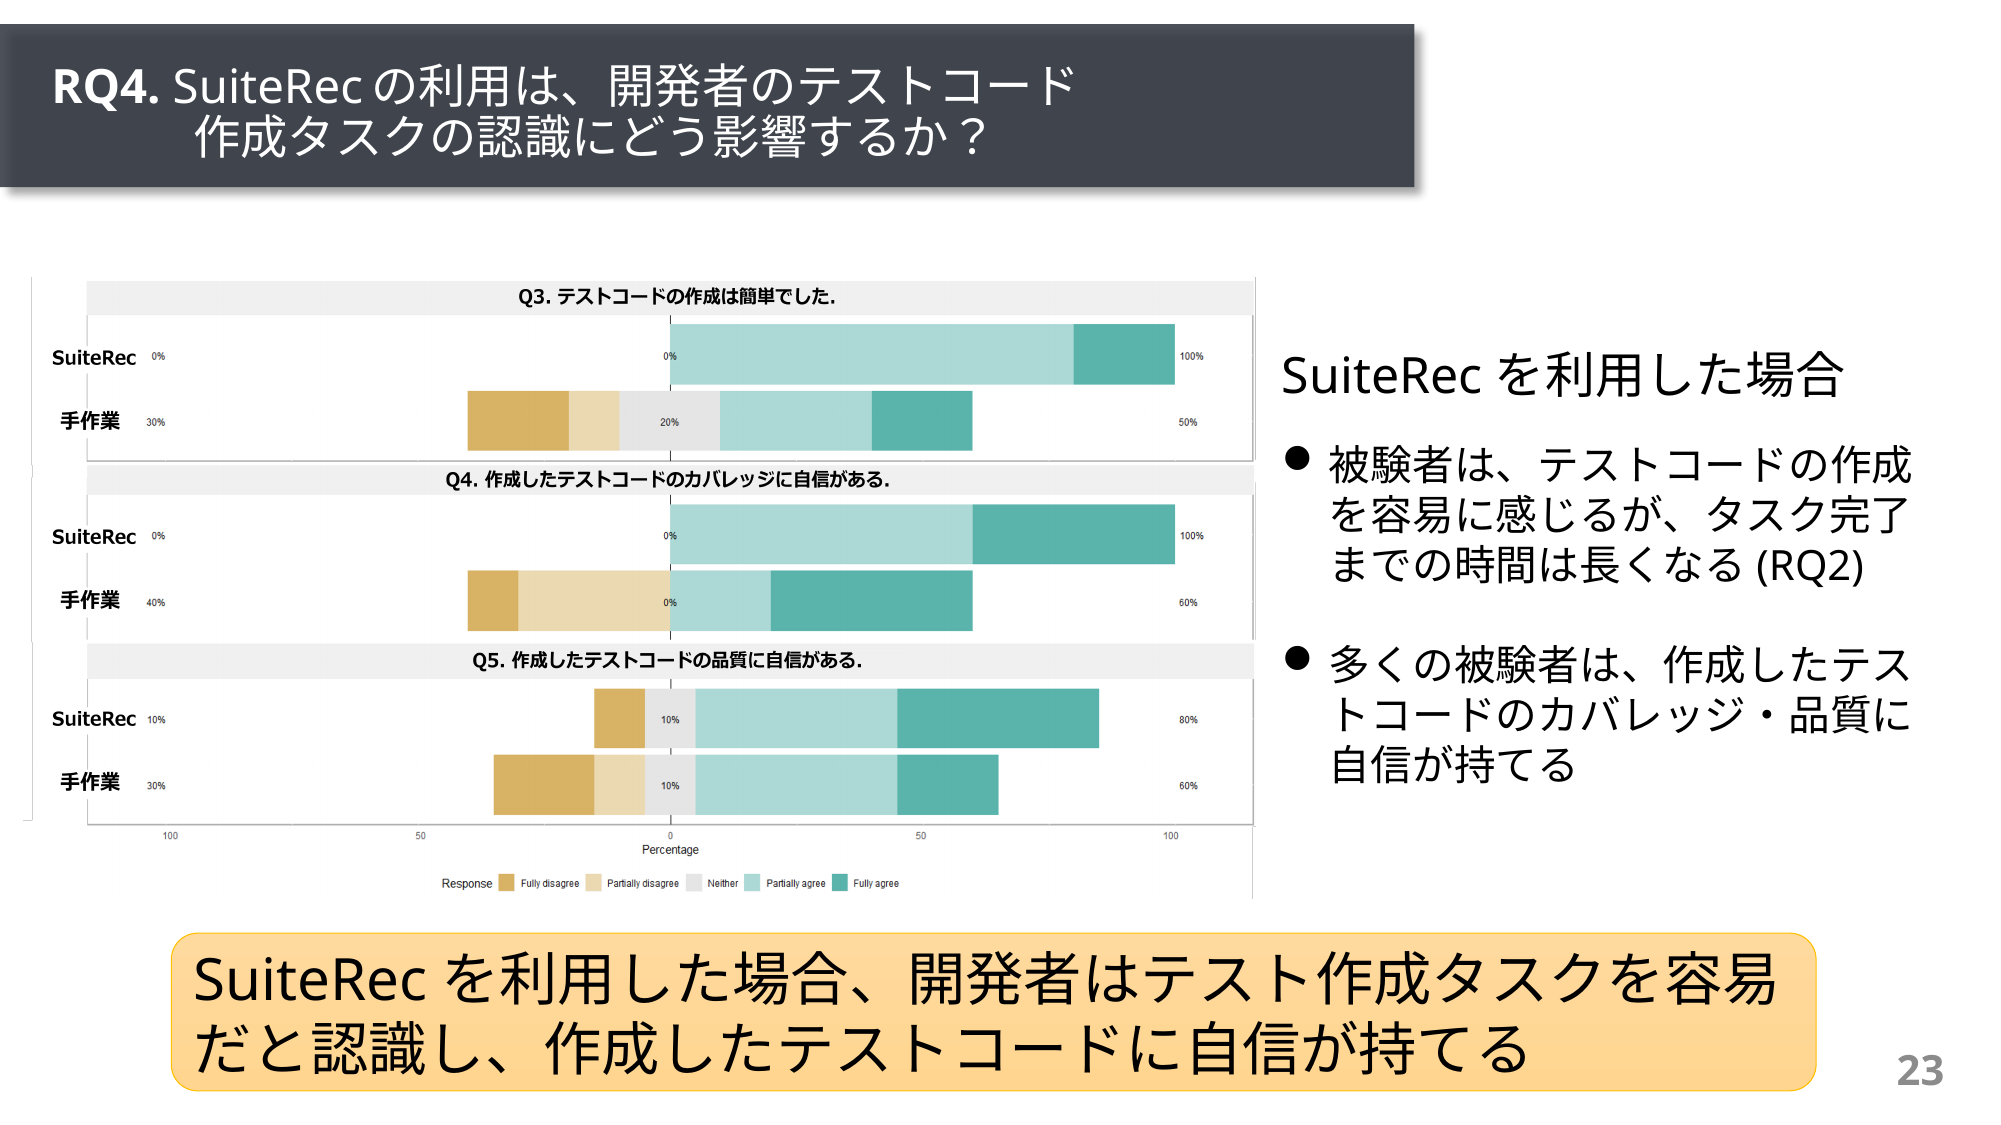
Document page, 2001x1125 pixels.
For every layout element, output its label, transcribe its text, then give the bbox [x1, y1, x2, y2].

title RQ4. SuiteRecの利用は、開発者のテストコード 作成タスクの認識にどう影響するか？ [36, 54, 1425, 174]
text_box SuiteRecを利用した場合、開発者はテスト作成タスクを容易だと認識し、作成したテストコードに自信が持てる [170, 932, 1817, 1092]
picture [23, 277, 1256, 900]
text_box SuiteRecを利用した場合 被験者は、テストコードの作成を容易に感じるが、タスク完了までの時間は長くなる(RQ2) 多くの被験者は、作成したテストコードのカバレッジ・品質に自信が持てる [1267, 336, 1936, 796]
